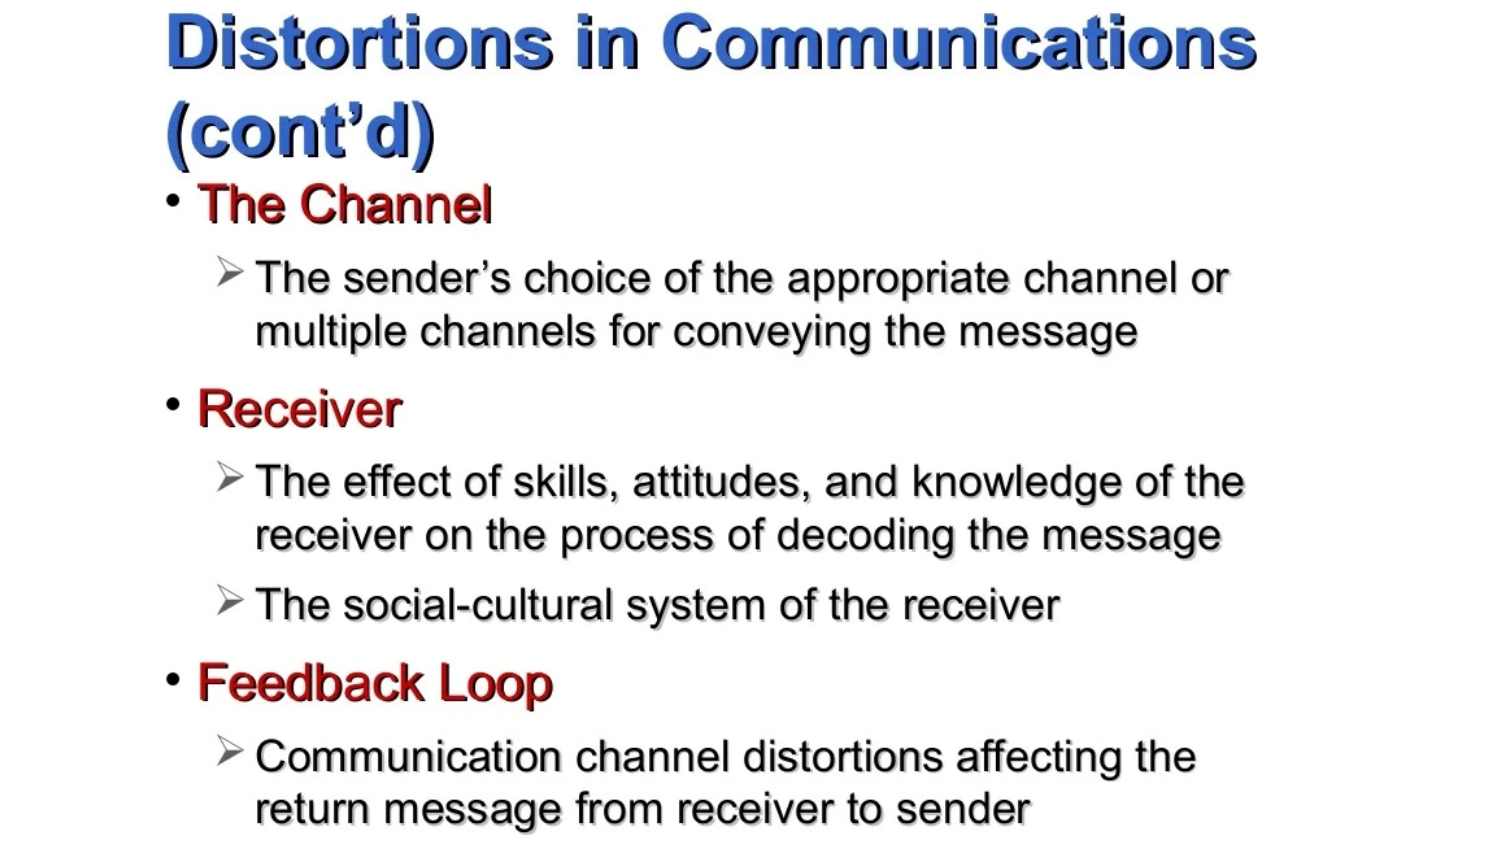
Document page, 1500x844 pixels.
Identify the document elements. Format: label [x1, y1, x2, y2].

picture [147, 0, 1353, 844]
